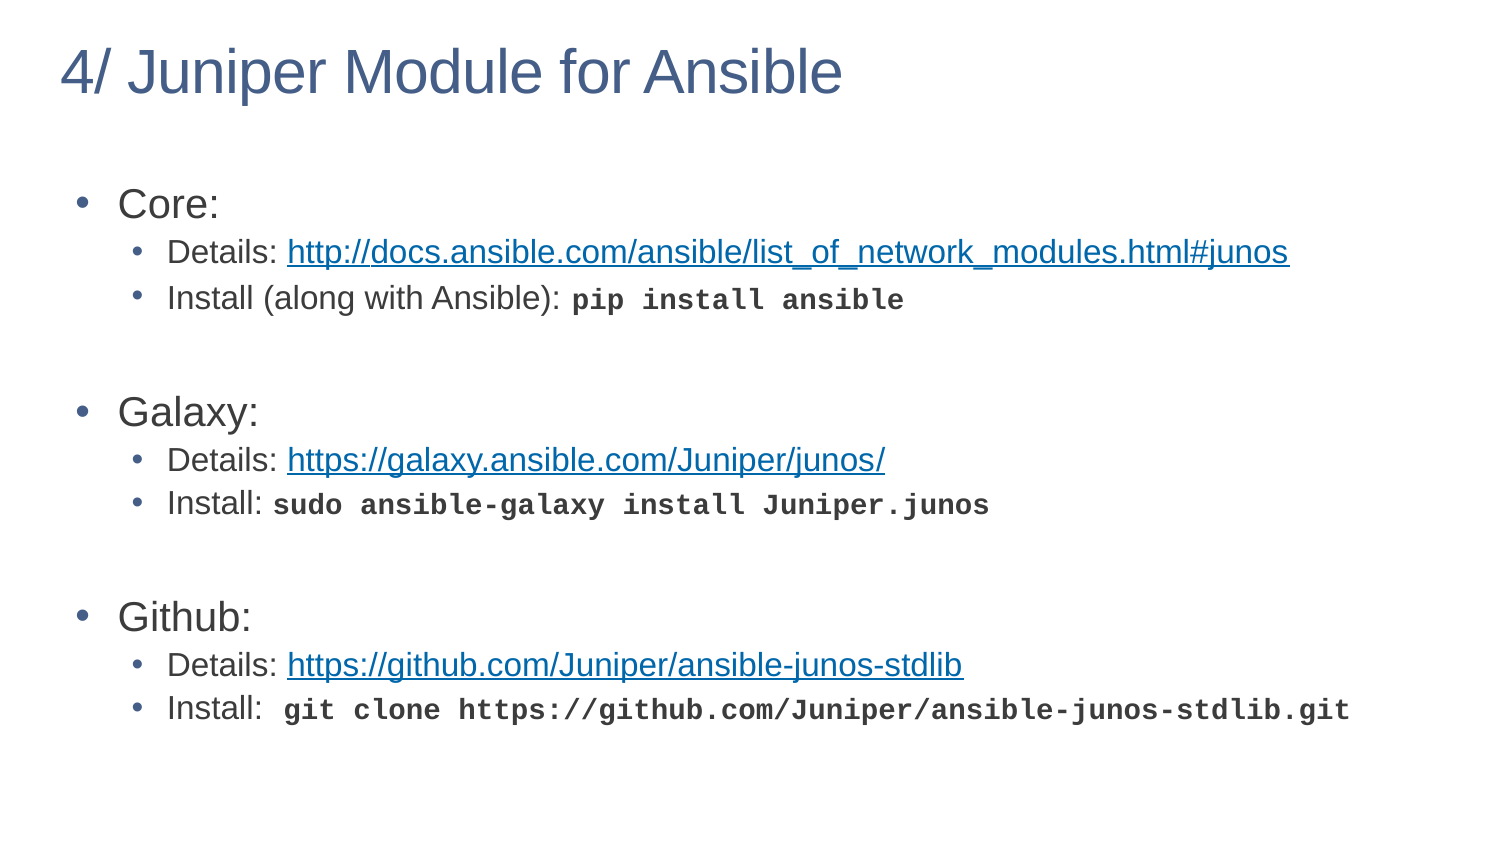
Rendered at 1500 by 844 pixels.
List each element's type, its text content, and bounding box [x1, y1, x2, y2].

title 4/ Juniper Module for Ansible [60, 39, 1411, 108]
list Core: Details: http://docs.ansible.com/ansible/list_of_network_modules.html#junos Install (along with Ansible): pip install ansible Galaxy: Details: https://galaxy.ansible.com/Juniper/junos/ Install: sudo ansible-galaxy install Juniper.junos Github: Details: https://github.com/Juniper/ansible-junos-stdlib Install: git clone https://github.com/Juniper/ansible-junos-stdlib.git [60, 172, 1453, 792]
